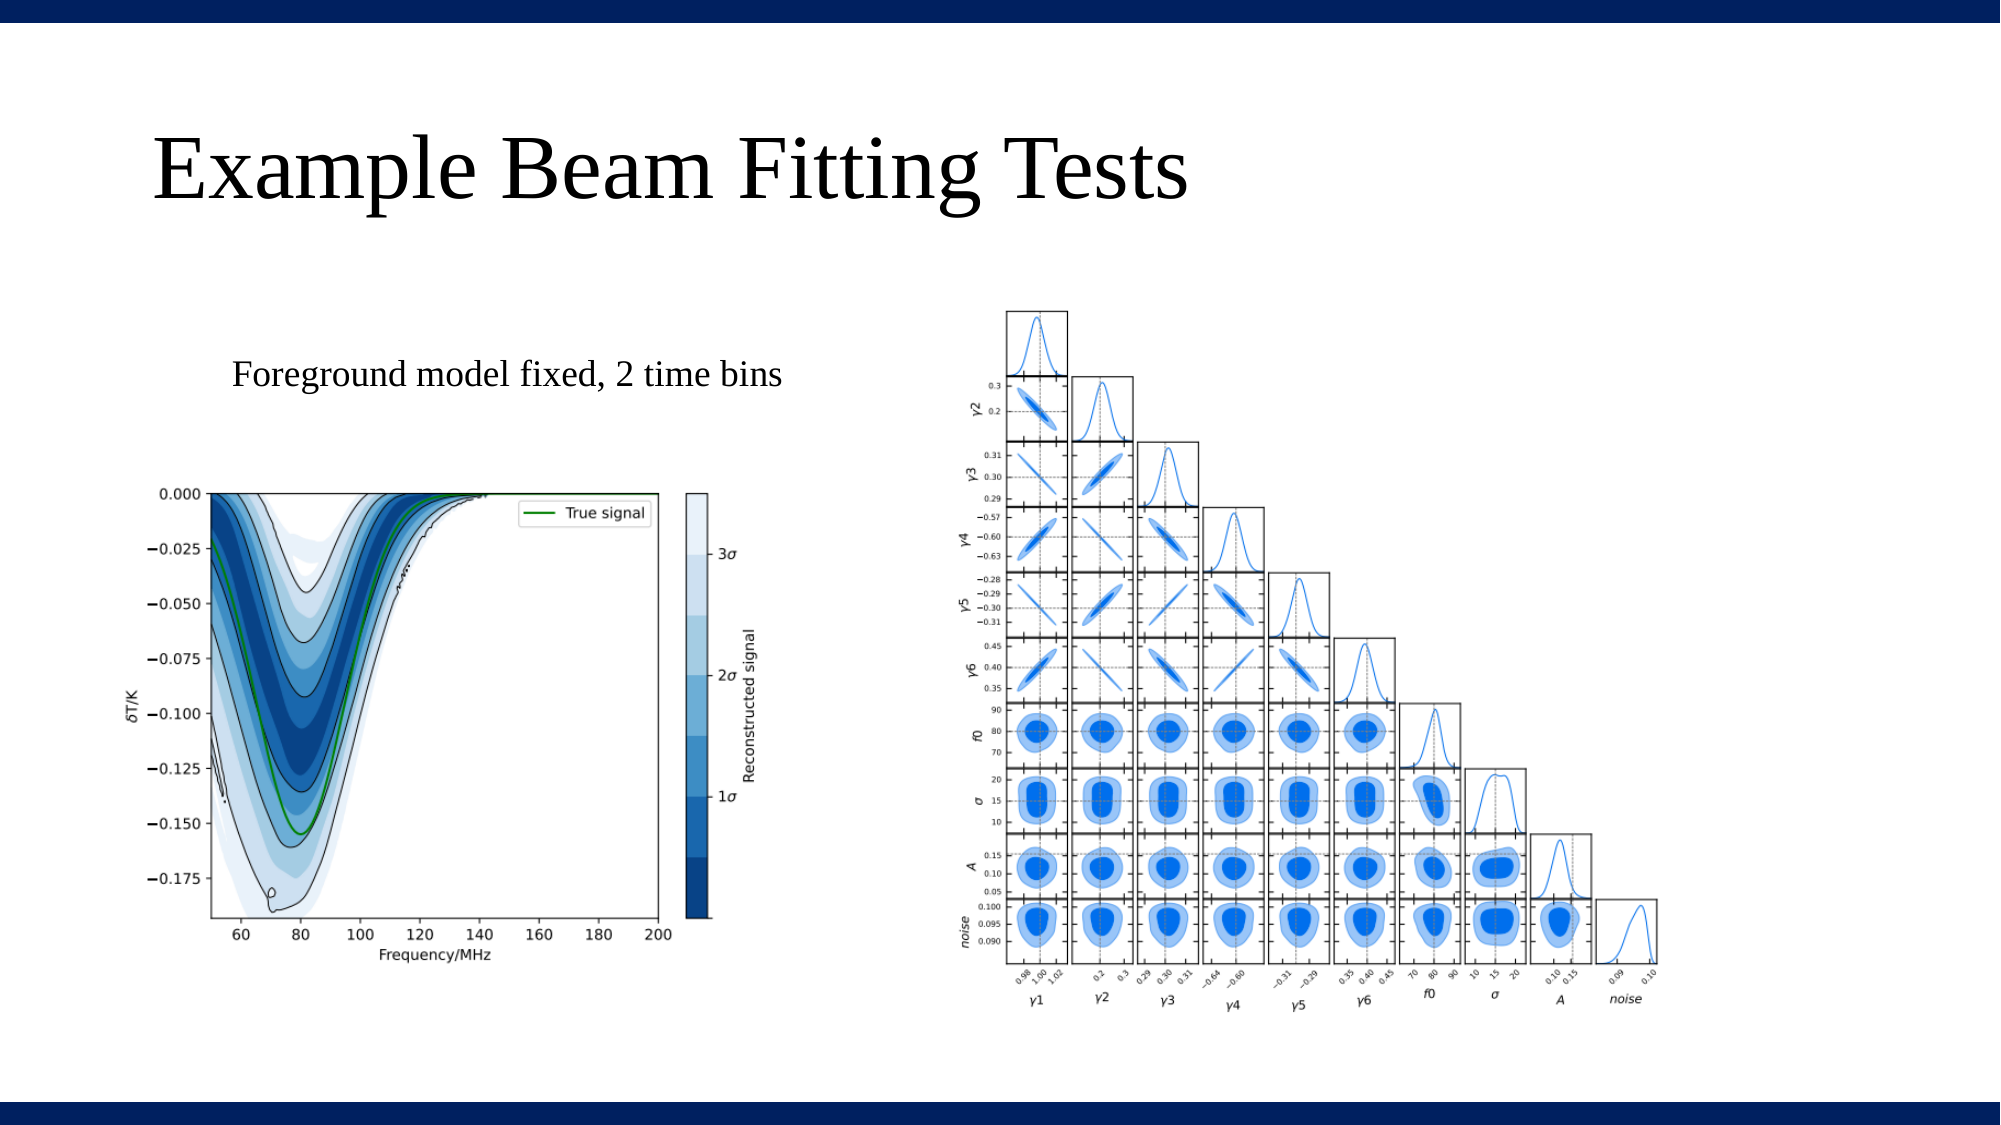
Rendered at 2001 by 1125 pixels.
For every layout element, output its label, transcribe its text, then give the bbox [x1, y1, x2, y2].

text_box [0, 0, 2000, 22]
picture [108, 472, 786, 980]
text_box [0, 1102, 2000, 1125]
text_box Foreground model fixed, 2 time bins [217, 341, 943, 401]
picture [948, 301, 1669, 1024]
text_box Example Beam Fitting Tests [137, 59, 1863, 278]
